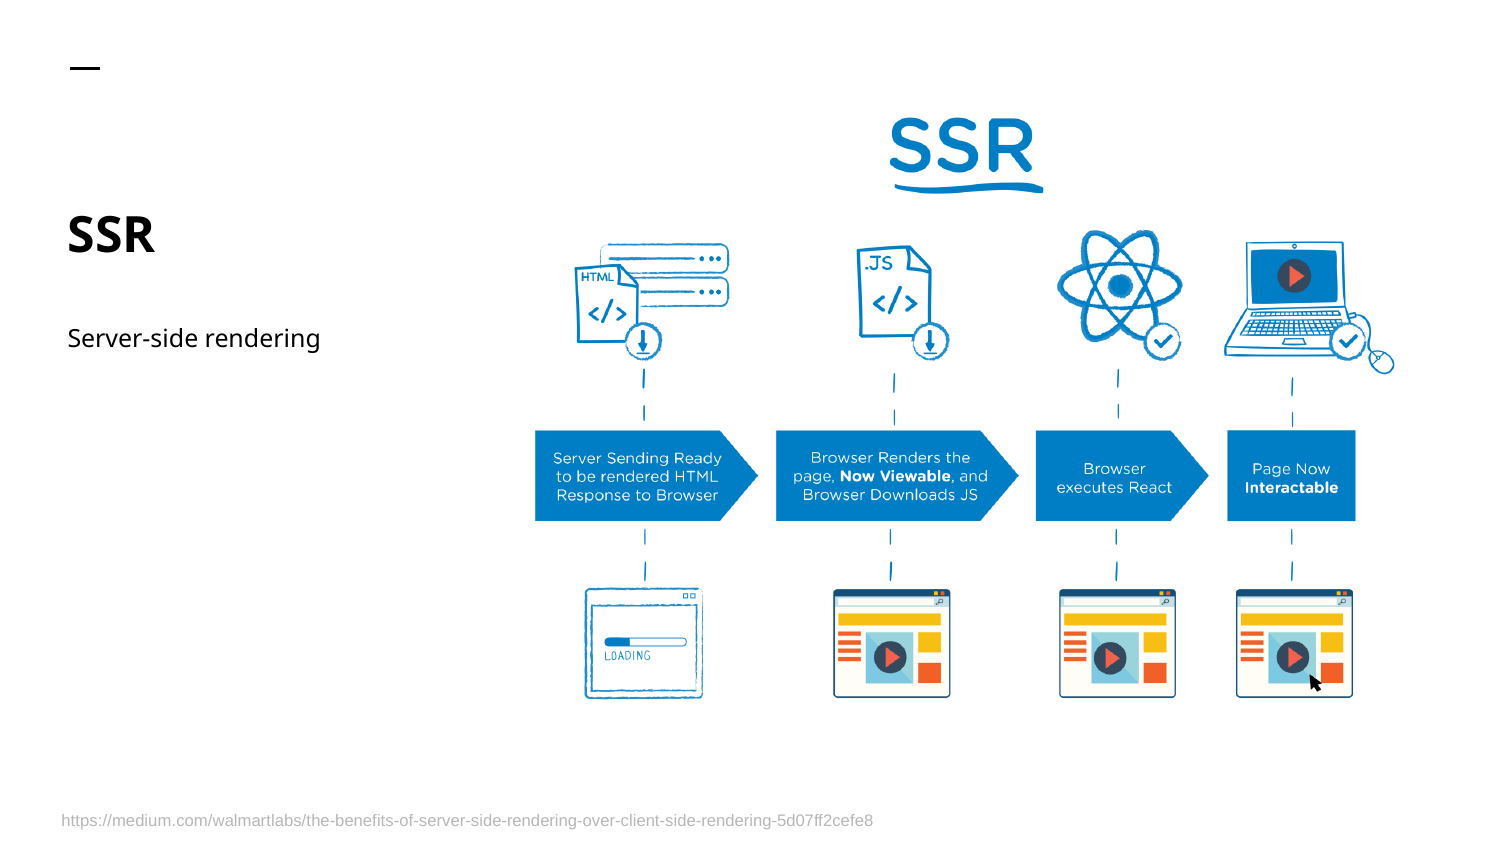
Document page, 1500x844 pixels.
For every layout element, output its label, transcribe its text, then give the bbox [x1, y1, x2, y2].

title SSR [52, 153, 507, 278]
text_box https://medium.com/walmartlabs/the-benefits-of-server-side-rendering-over-client-side-rendering-5d07ff2cefe8 [46, 794, 1480, 844]
picture [512, 90, 1426, 742]
list Server-side rendering [52, 302, 514, 764]
